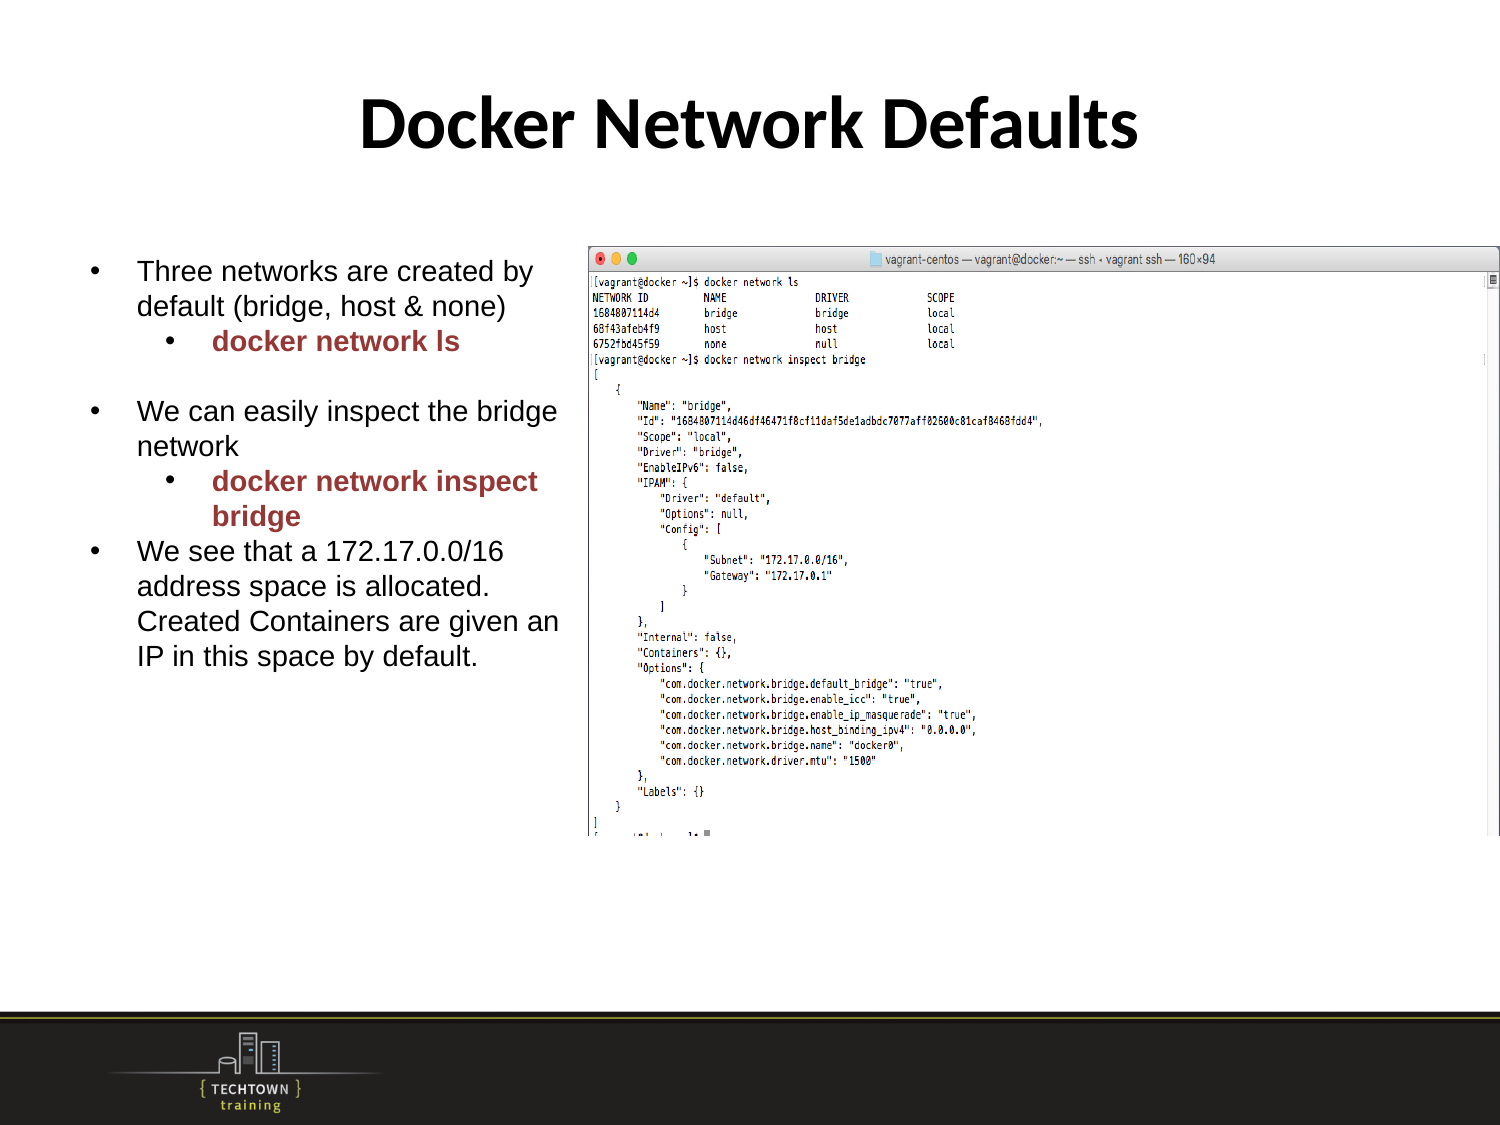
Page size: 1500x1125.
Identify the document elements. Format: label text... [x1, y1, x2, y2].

title Docker Network Defaults [75, 24, 1425, 213]
picture [0, 0, 1500, 1125]
text_box Three networks are created by default (bridge, host & none) docker network ls We can easily inspect the bridge network docker network inspect bridge We see that a 172.17.0.0/16 address space is allocated. Created Containers are given an IP in this space by default. [75, 245, 588, 921]
